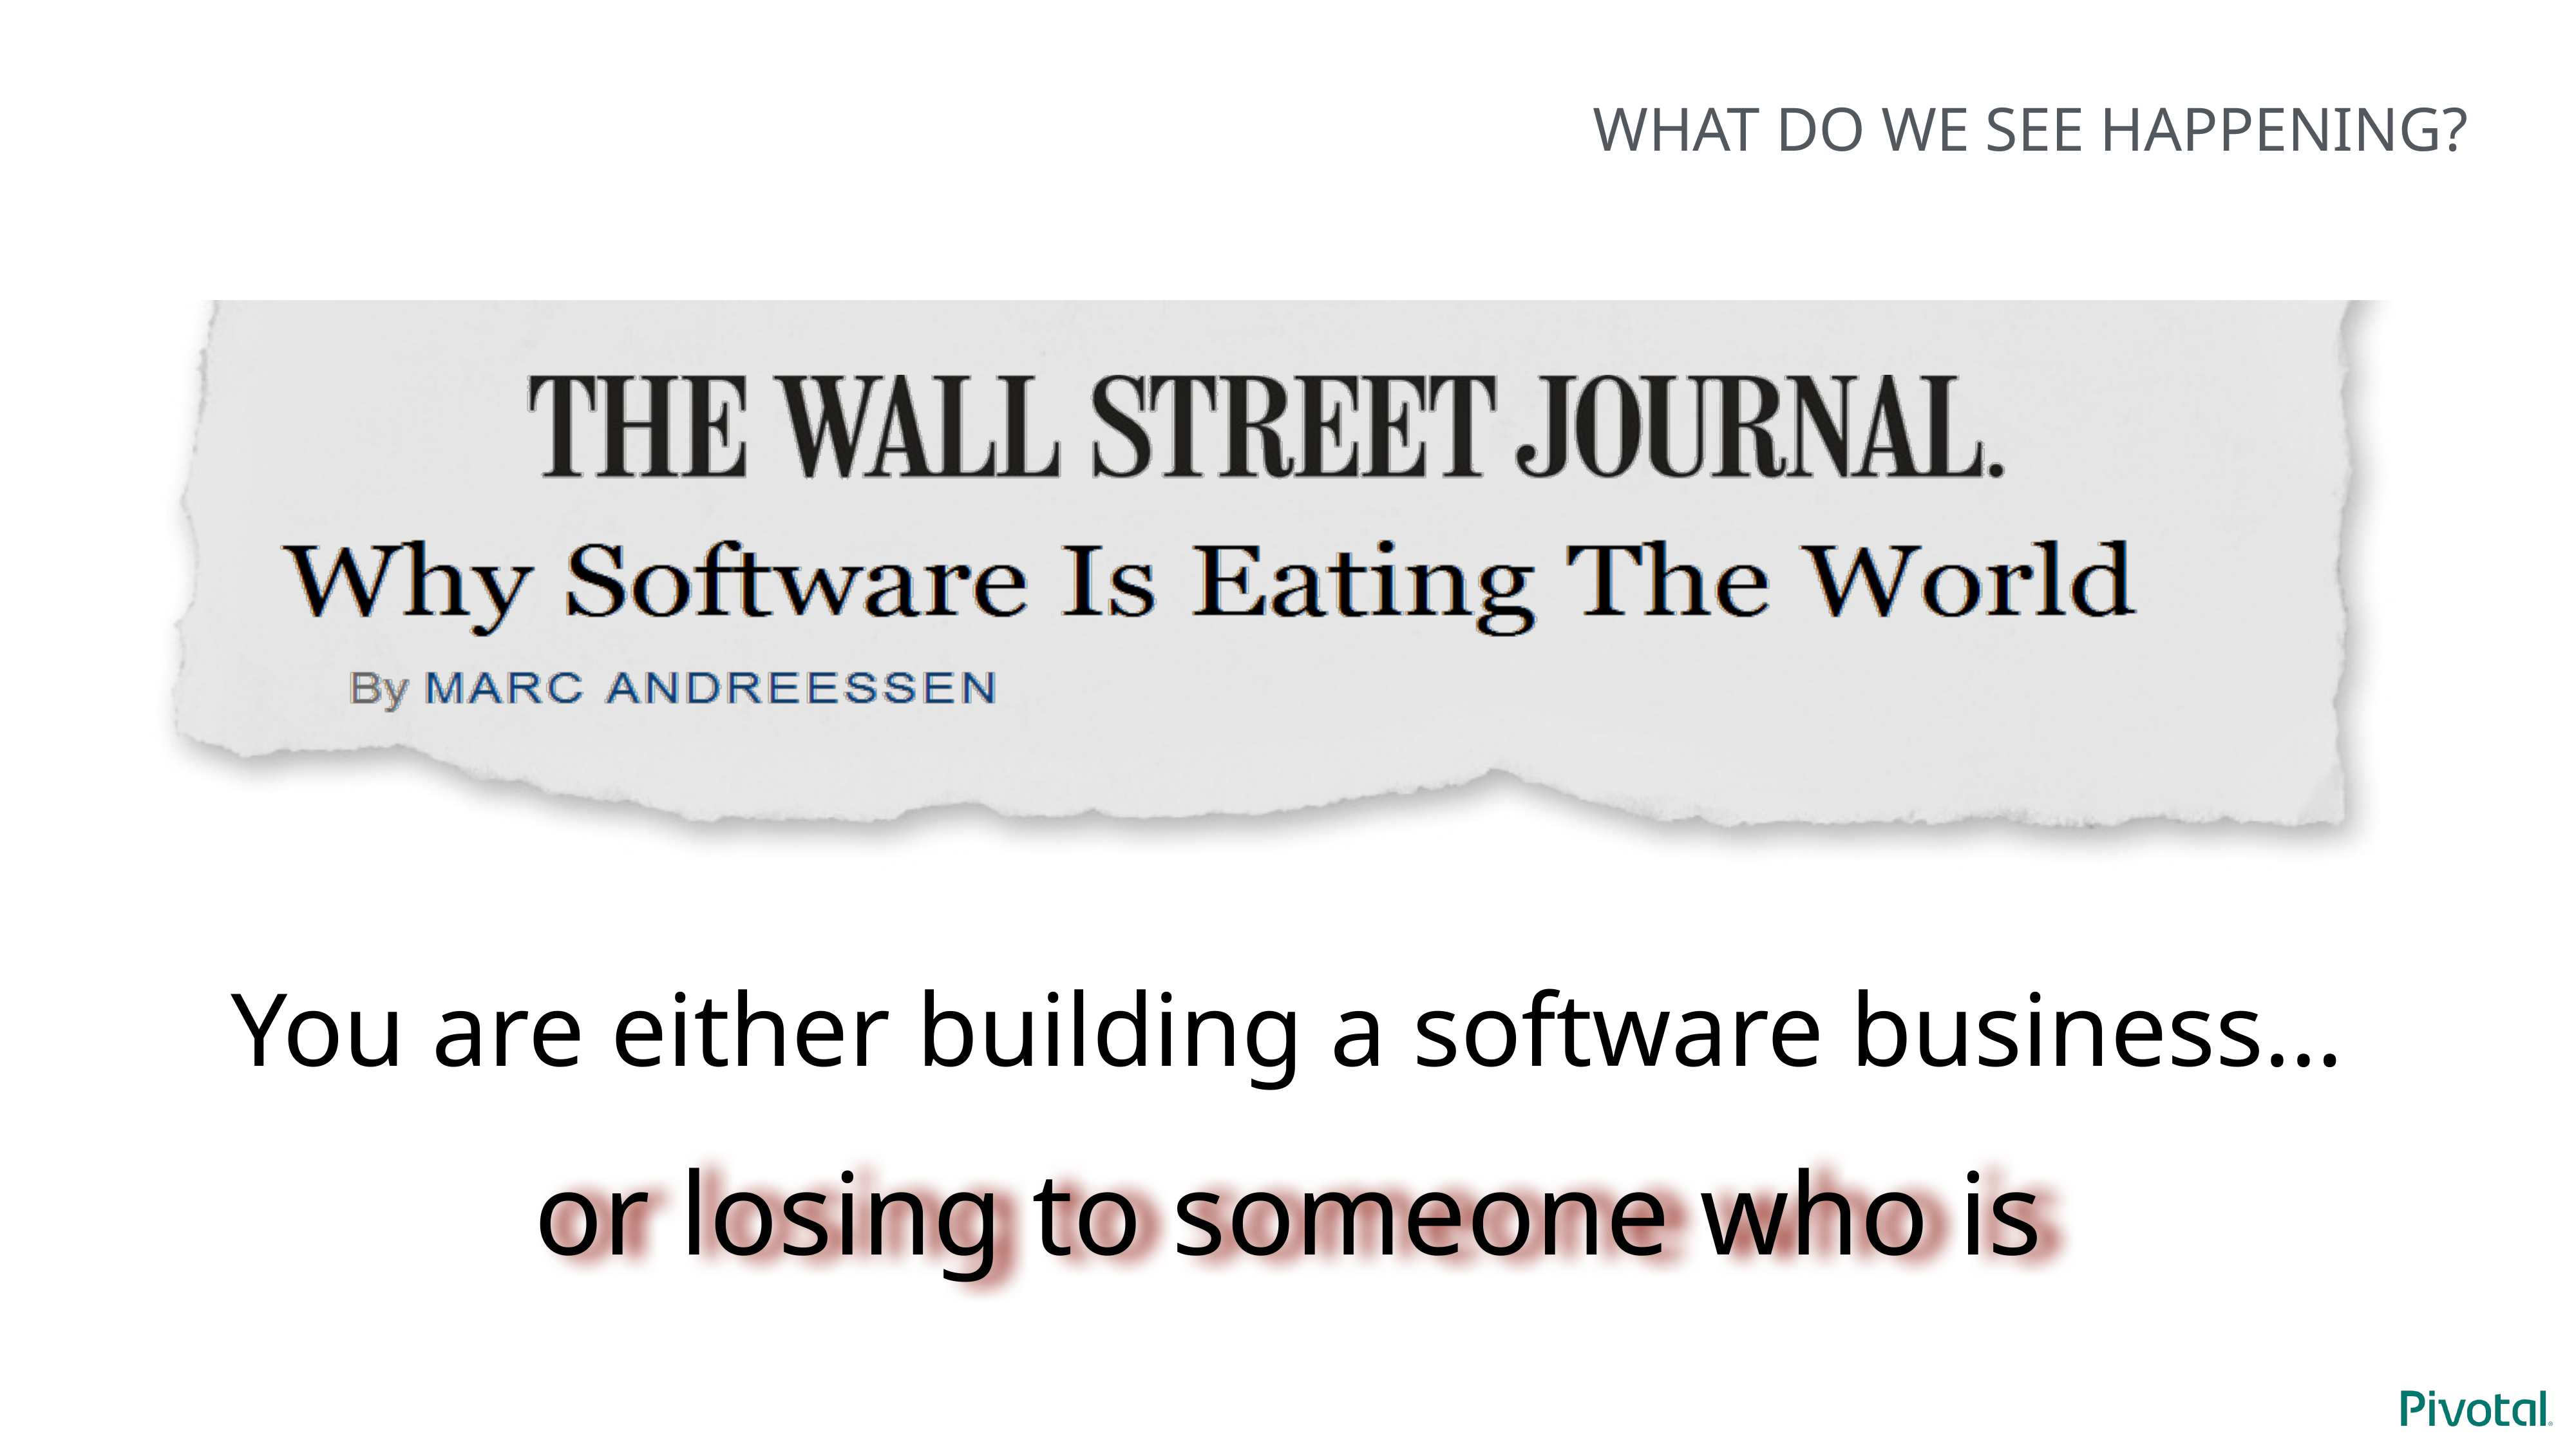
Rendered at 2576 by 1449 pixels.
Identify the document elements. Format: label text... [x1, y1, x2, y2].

title What Do We See Happening? [1588, 91, 2474, 222]
text_box You are either building a software business… [231, 965, 2345, 1086]
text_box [150, 300, 2400, 913]
text_box or losing to someone who is [534, 1141, 2042, 1278]
picture [2339, 1356, 2576, 1449]
